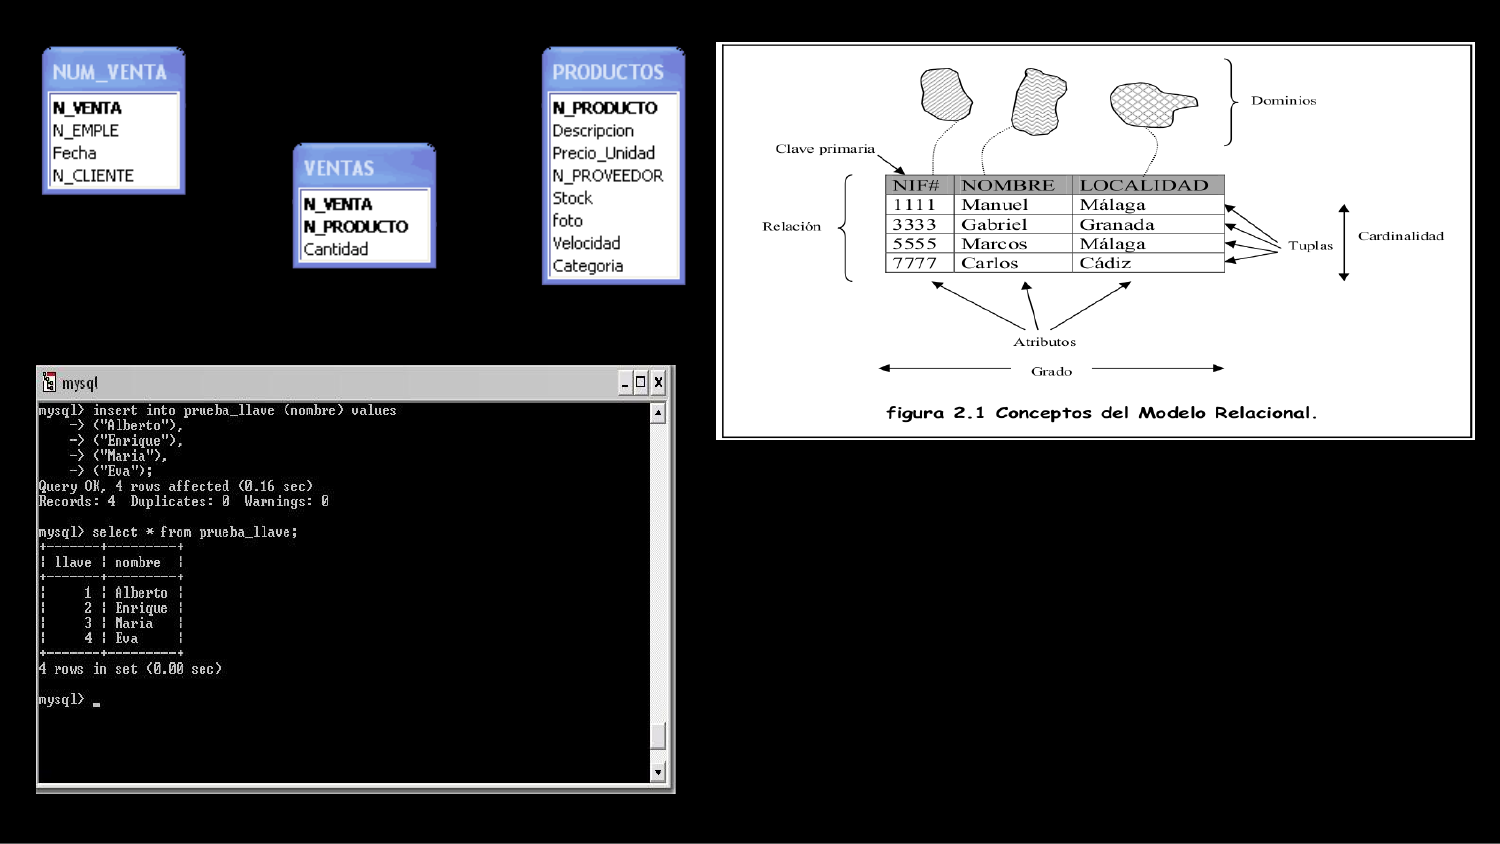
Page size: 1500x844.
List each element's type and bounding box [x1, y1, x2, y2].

picture [35, 365, 676, 794]
picture [35, 42, 692, 294]
picture [715, 42, 1476, 440]
